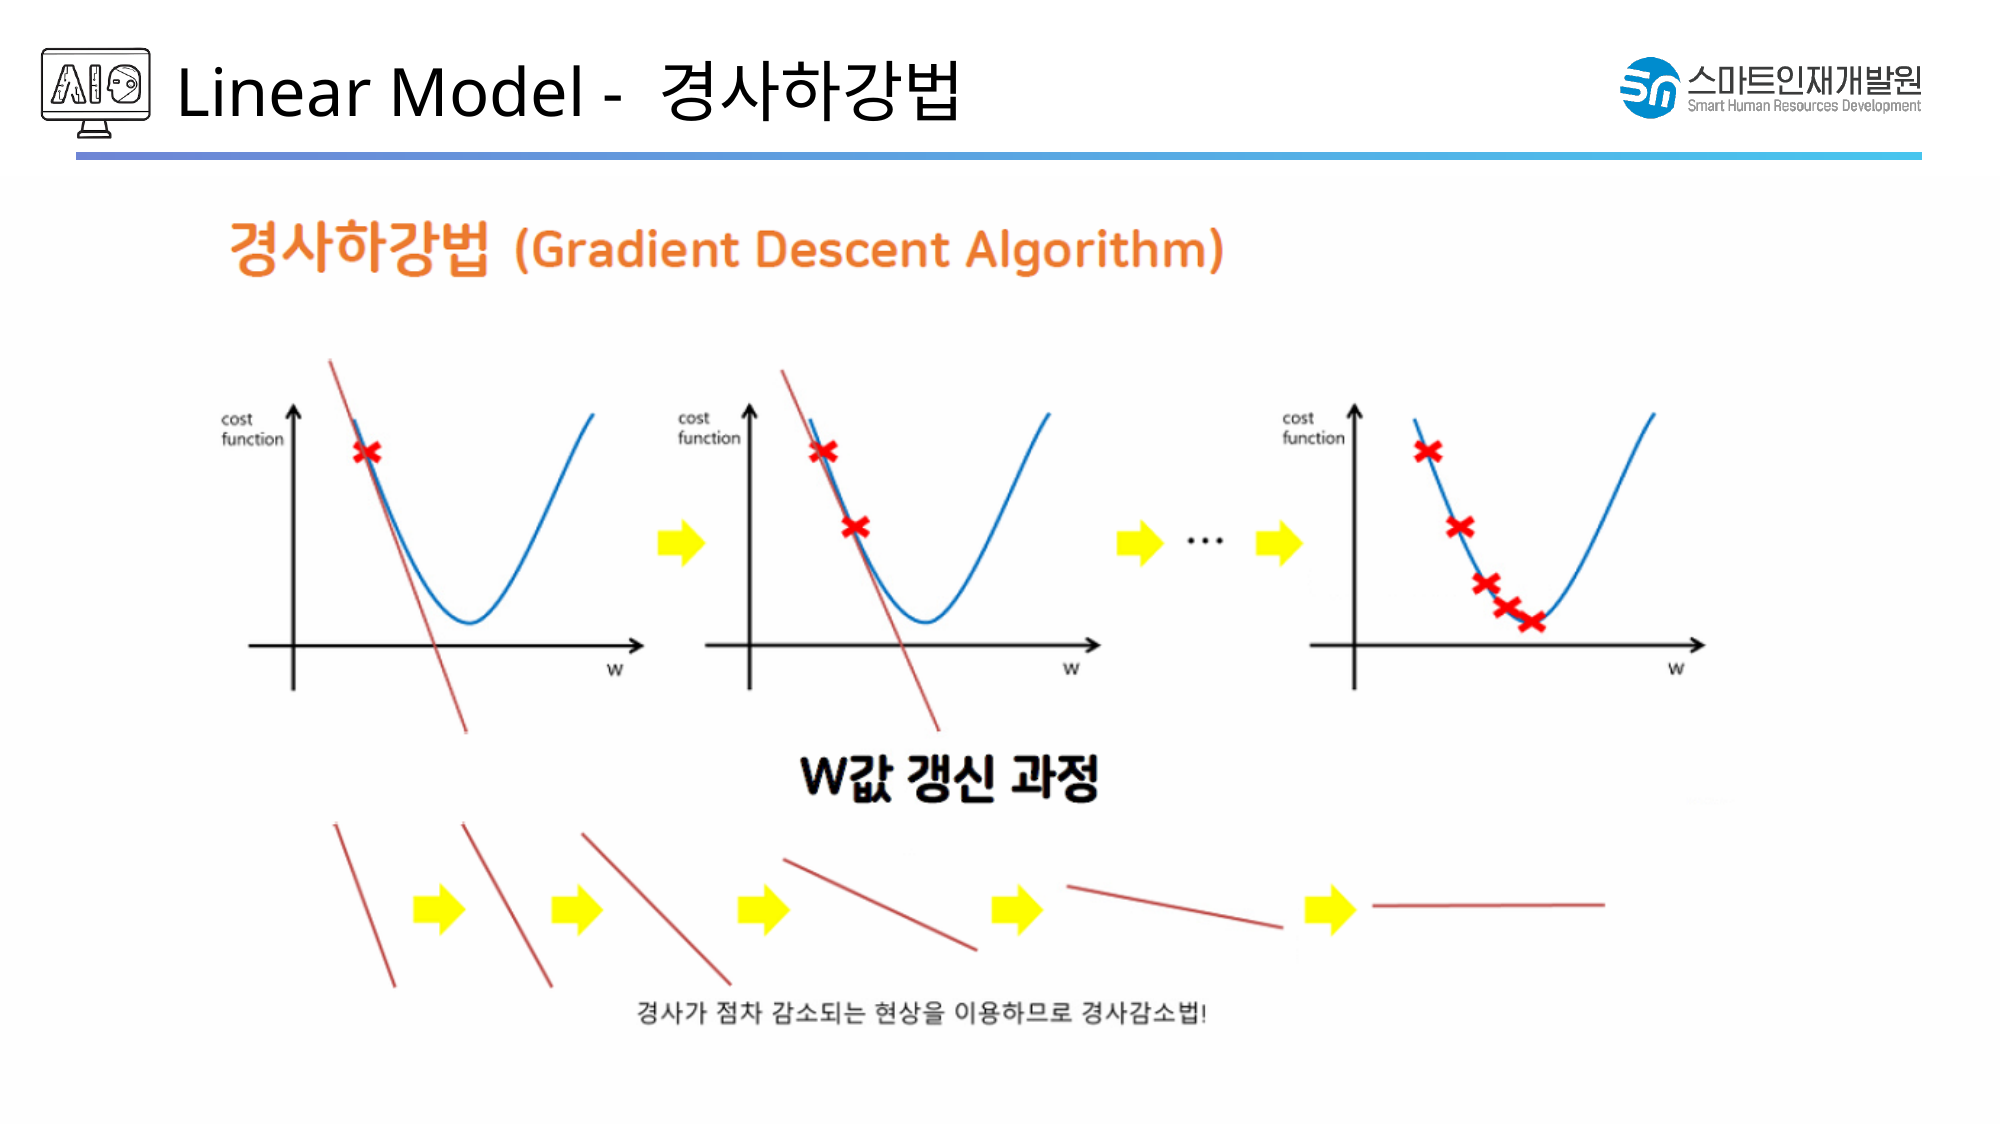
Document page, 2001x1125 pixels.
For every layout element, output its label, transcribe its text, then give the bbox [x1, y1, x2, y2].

picture [1606, 44, 1936, 131]
text_box Linear Model - 경사하강법 [160, 42, 981, 138]
picture [76, 152, 1922, 160]
picture [39, 34, 158, 148]
picture [0, 176, 2000, 1125]
